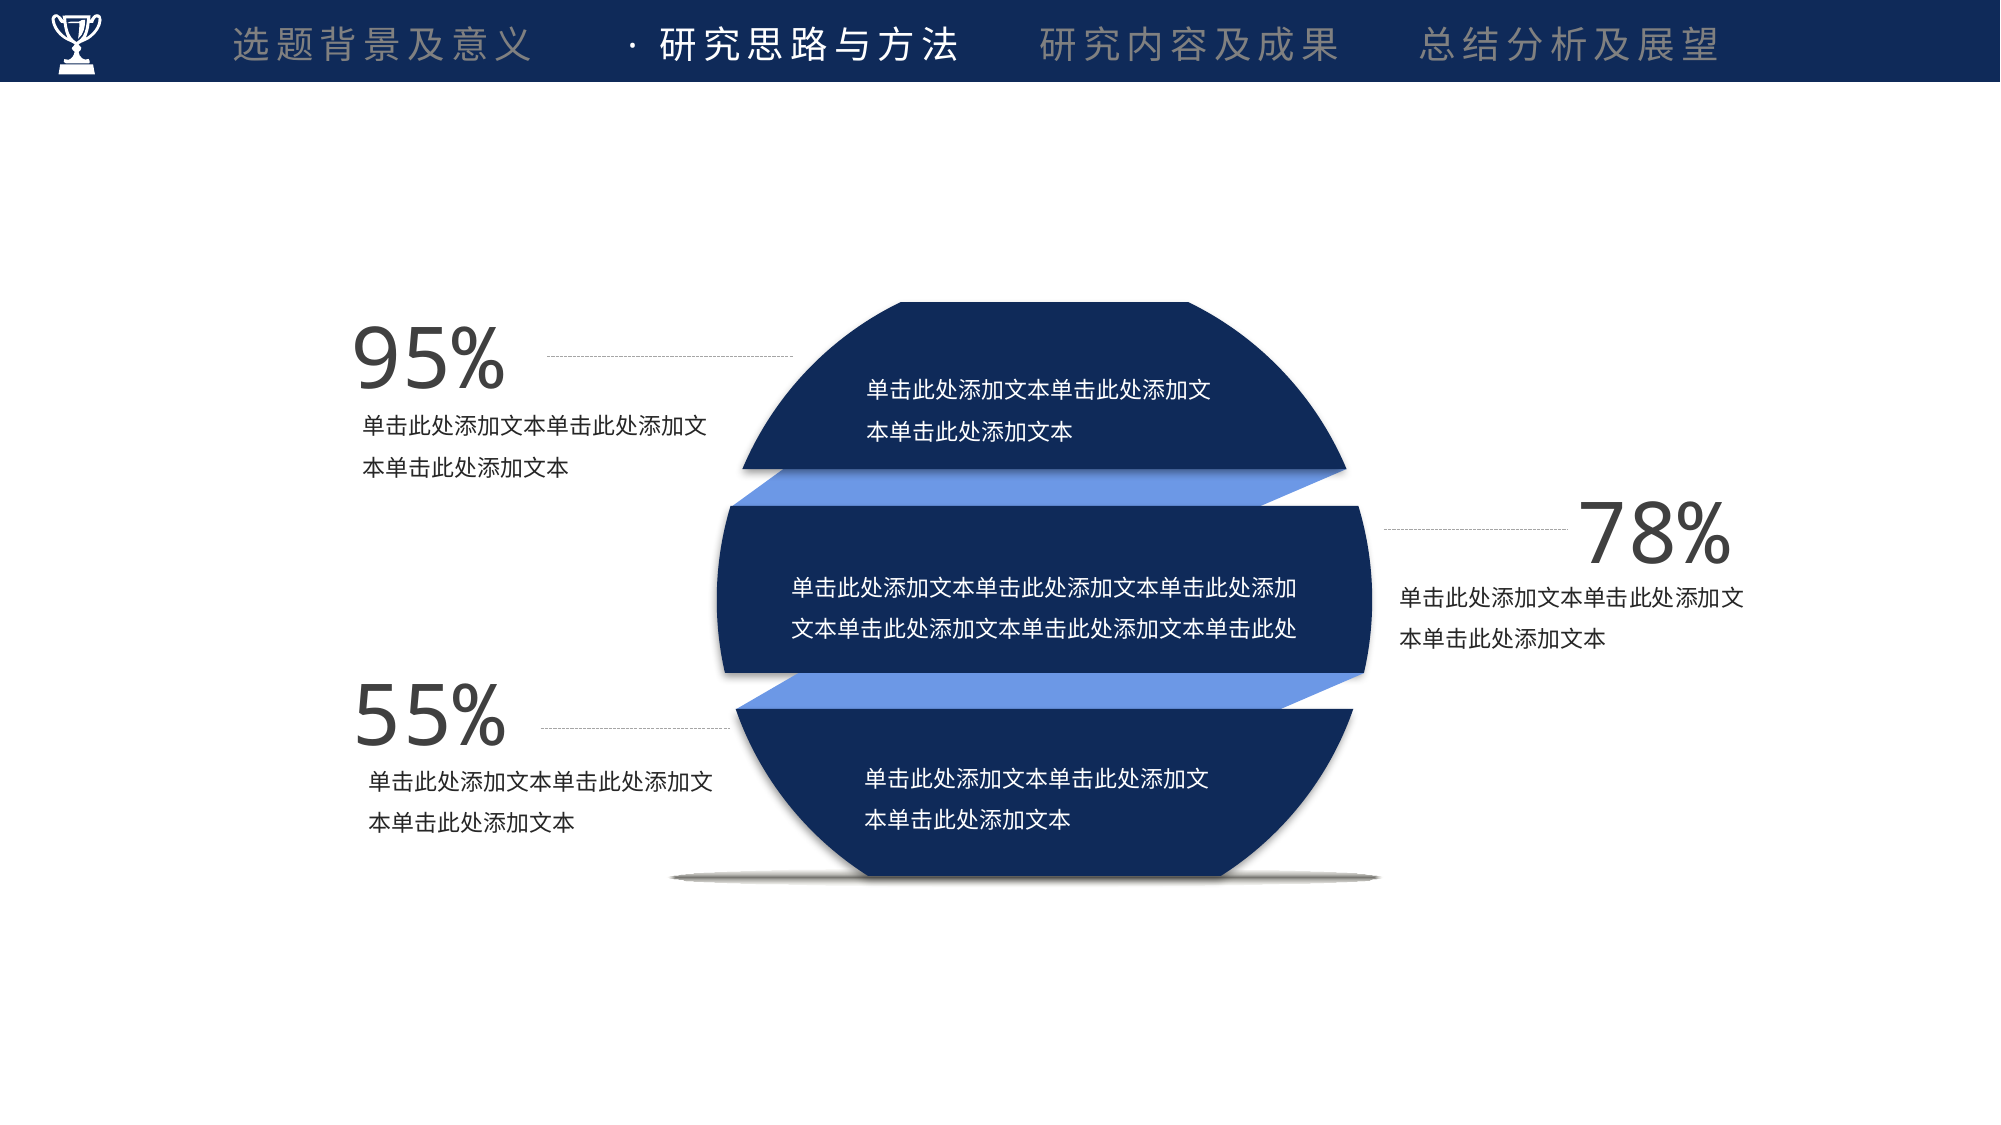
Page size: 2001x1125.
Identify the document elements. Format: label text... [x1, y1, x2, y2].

text_box [742, 302, 1347, 470]
text_box 55% [339, 654, 517, 768]
text_box 单击此处添加文本单击此处添加文本单击此处添加文本 [1387, 564, 1766, 658]
text_box [1225, 869, 1384, 885]
text_box [716, 505, 1373, 673]
text_box 单击此处添加文本单击此处添加文本单击此处添加文本单击此处添加文本单击此处添加文本单击此处 [776, 552, 1313, 650]
text_box 单击此处添加文本单击此处添加文本单击此处添加文本 [357, 748, 736, 842]
text_box [733, 481, 1319, 505]
text_box [666, 868, 863, 886]
text_box 95% [338, 297, 516, 412]
text_box 78% [1565, 472, 1742, 564]
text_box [50, 13, 2000, 75]
text_box [735, 708, 1354, 876]
text_box 单击此处添加文本单击此处添加文本单击此处添加文本 [851, 354, 1241, 452]
text_box [738, 673, 1365, 708]
text_box 单击此处添加文本单击此处添加文本单击此处添加文本 [849, 743, 1240, 841]
text_box 单击此处添加文本单击此处添加文本单击此处添加文本 [351, 392, 730, 487]
